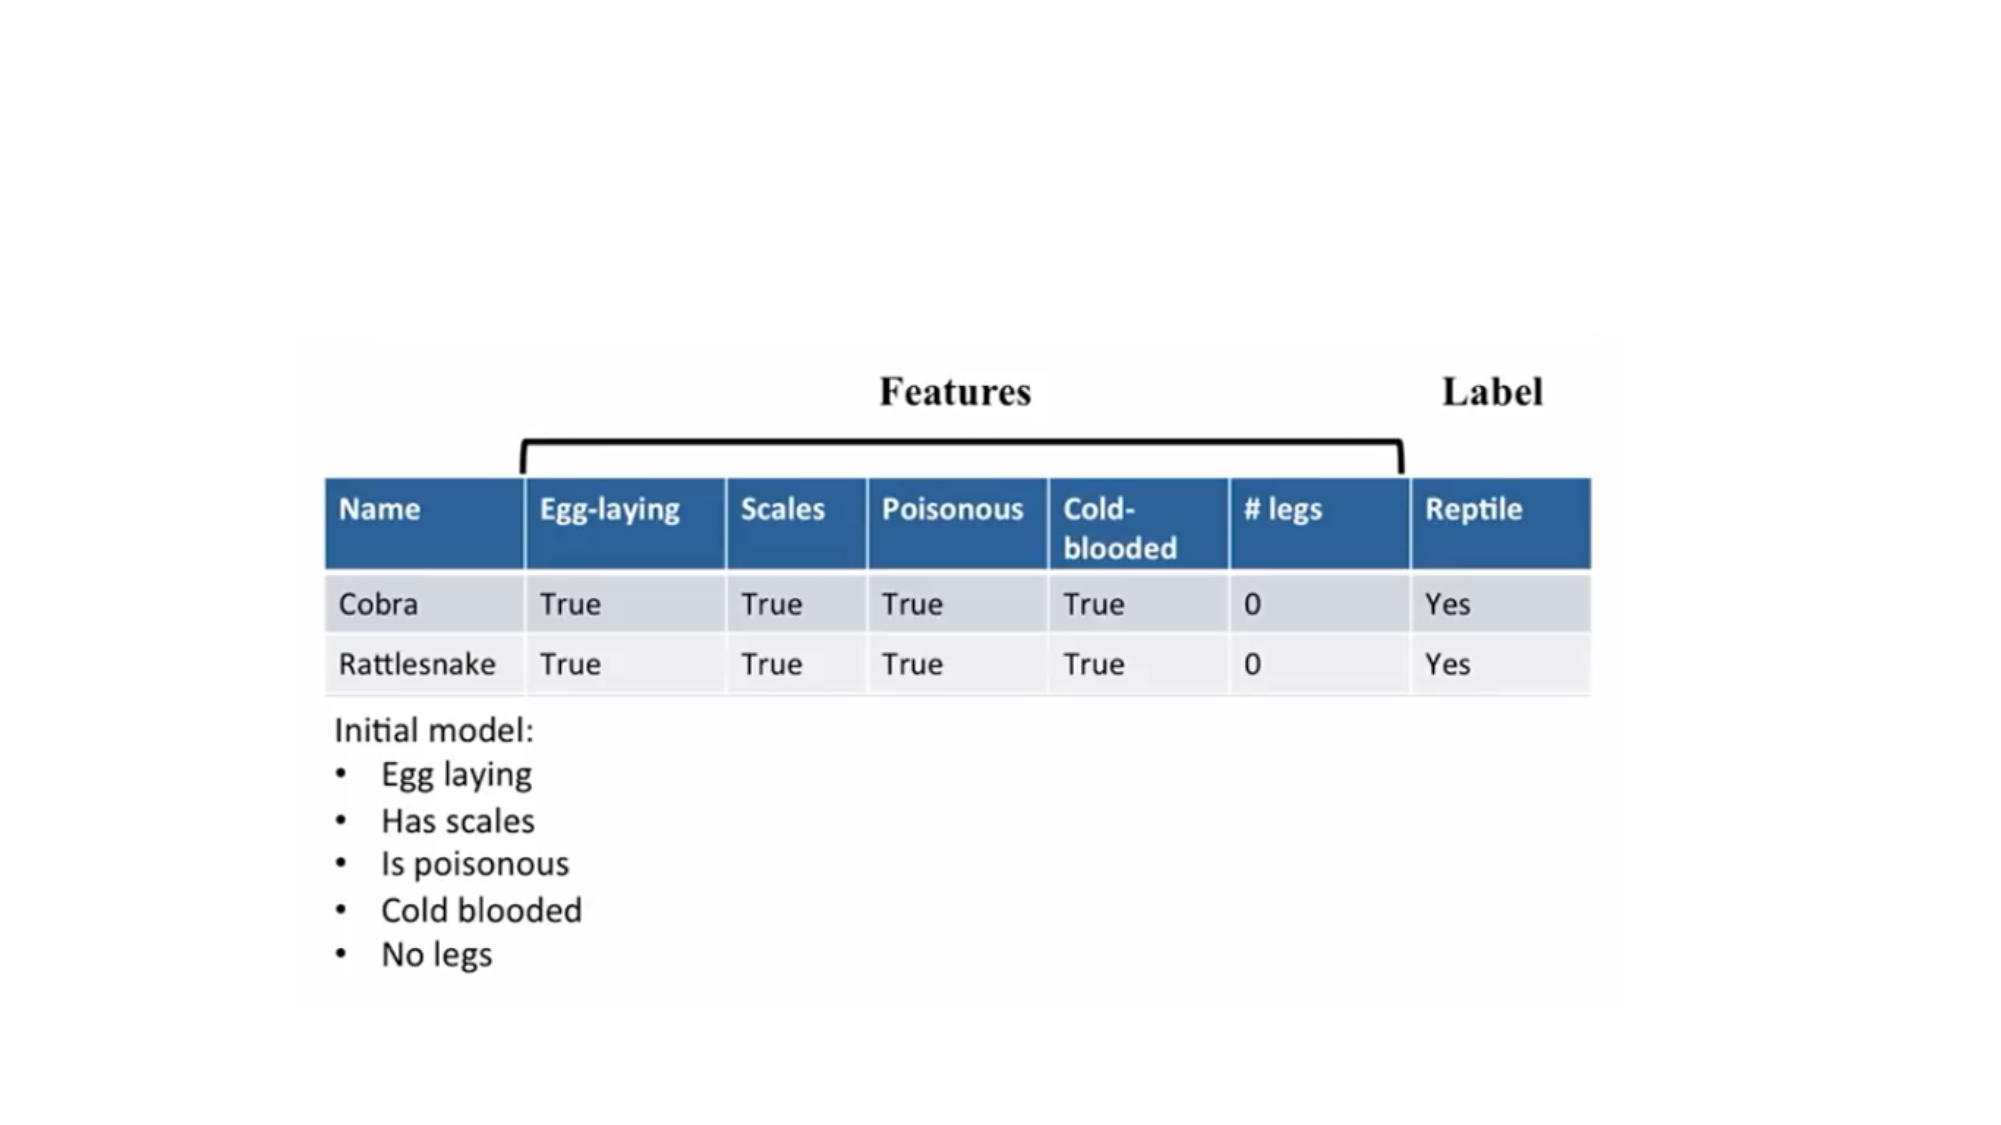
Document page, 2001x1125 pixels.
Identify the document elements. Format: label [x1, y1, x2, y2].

picture [297, 332, 1625, 1007]
